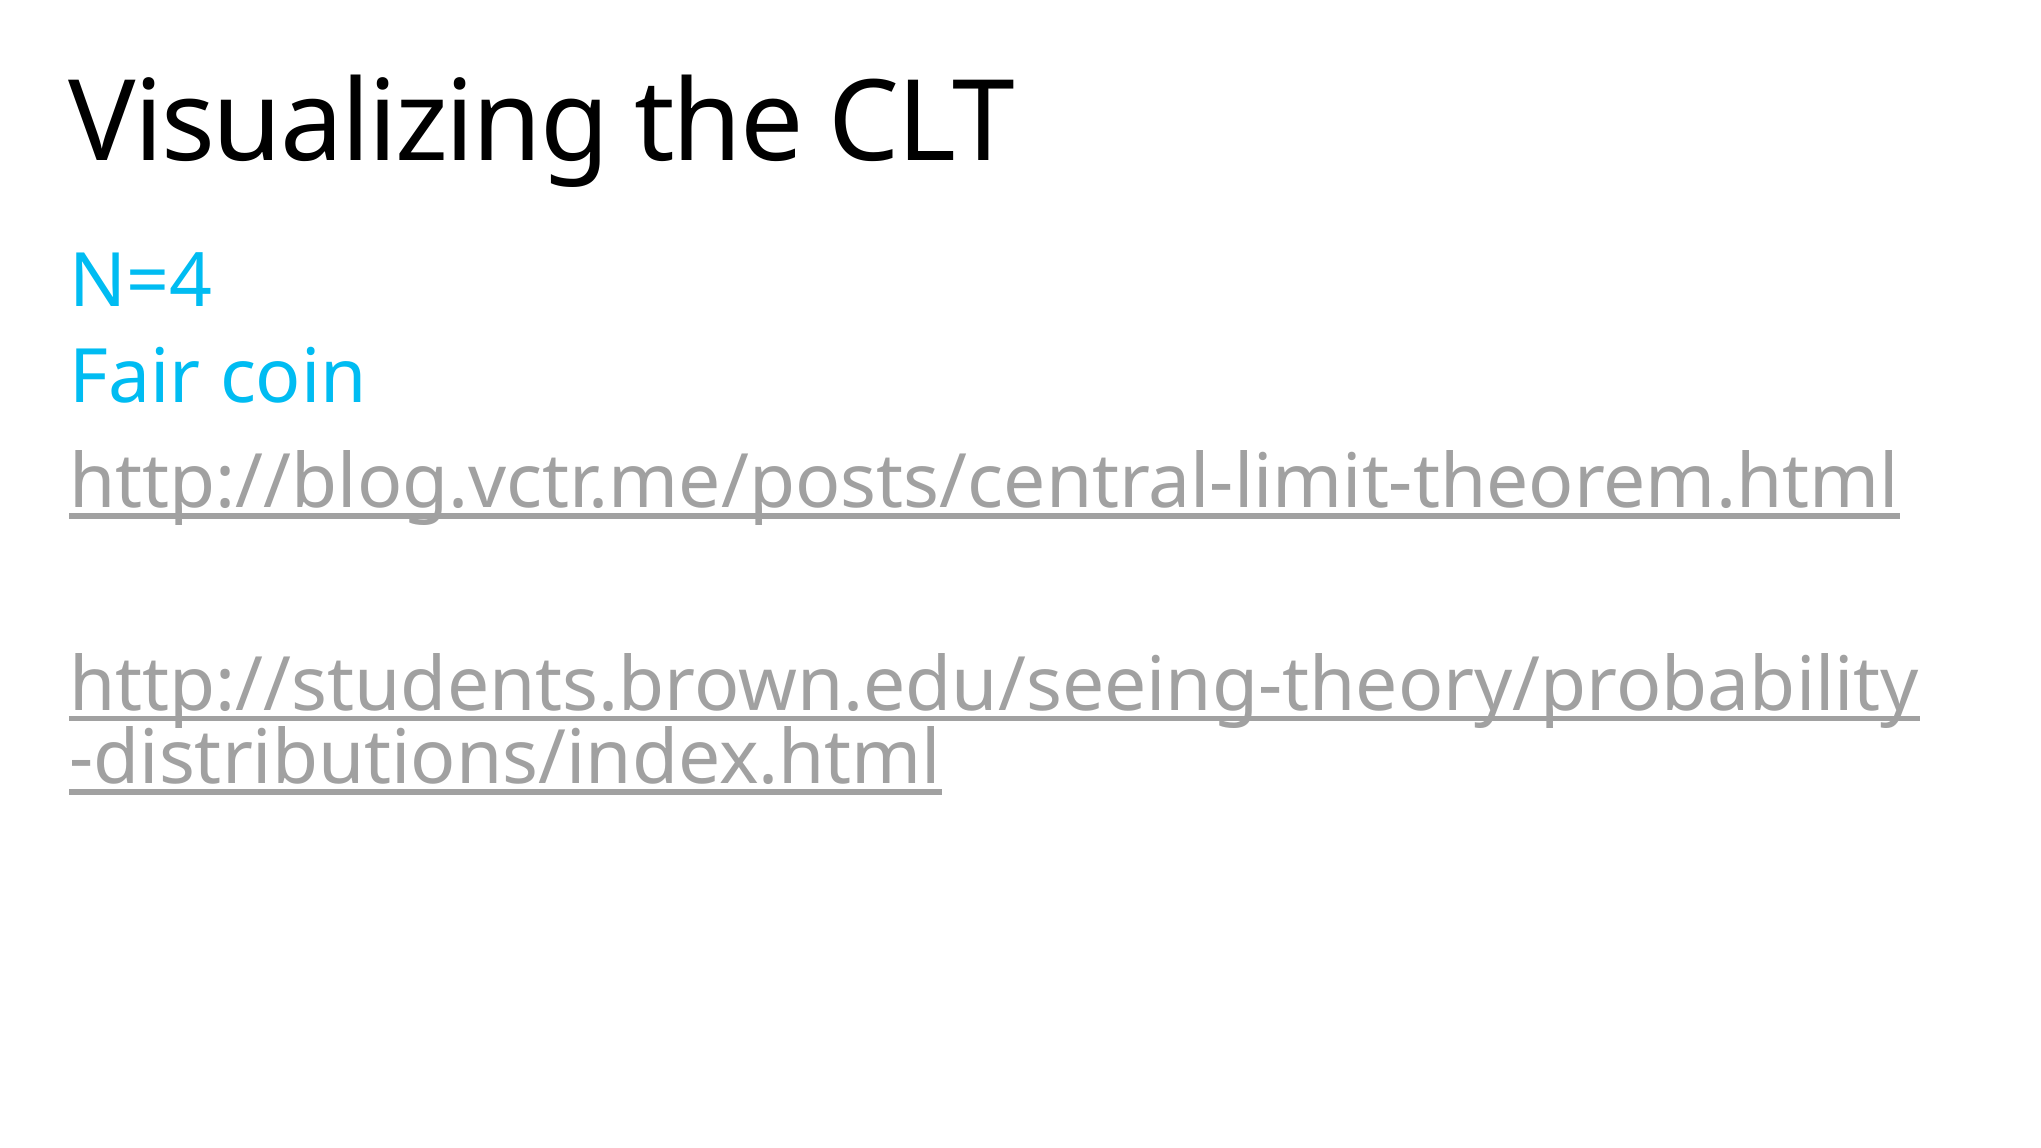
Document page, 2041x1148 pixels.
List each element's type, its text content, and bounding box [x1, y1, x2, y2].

title Visualizing the CLT [45, 48, 1996, 200]
list N=4 Fair coin http://blog.vctr.me/posts/central-limit-theorem.html http://students.brown.edu/seeing-theory/probability-distributions/index.html [45, 161, 1960, 1148]
